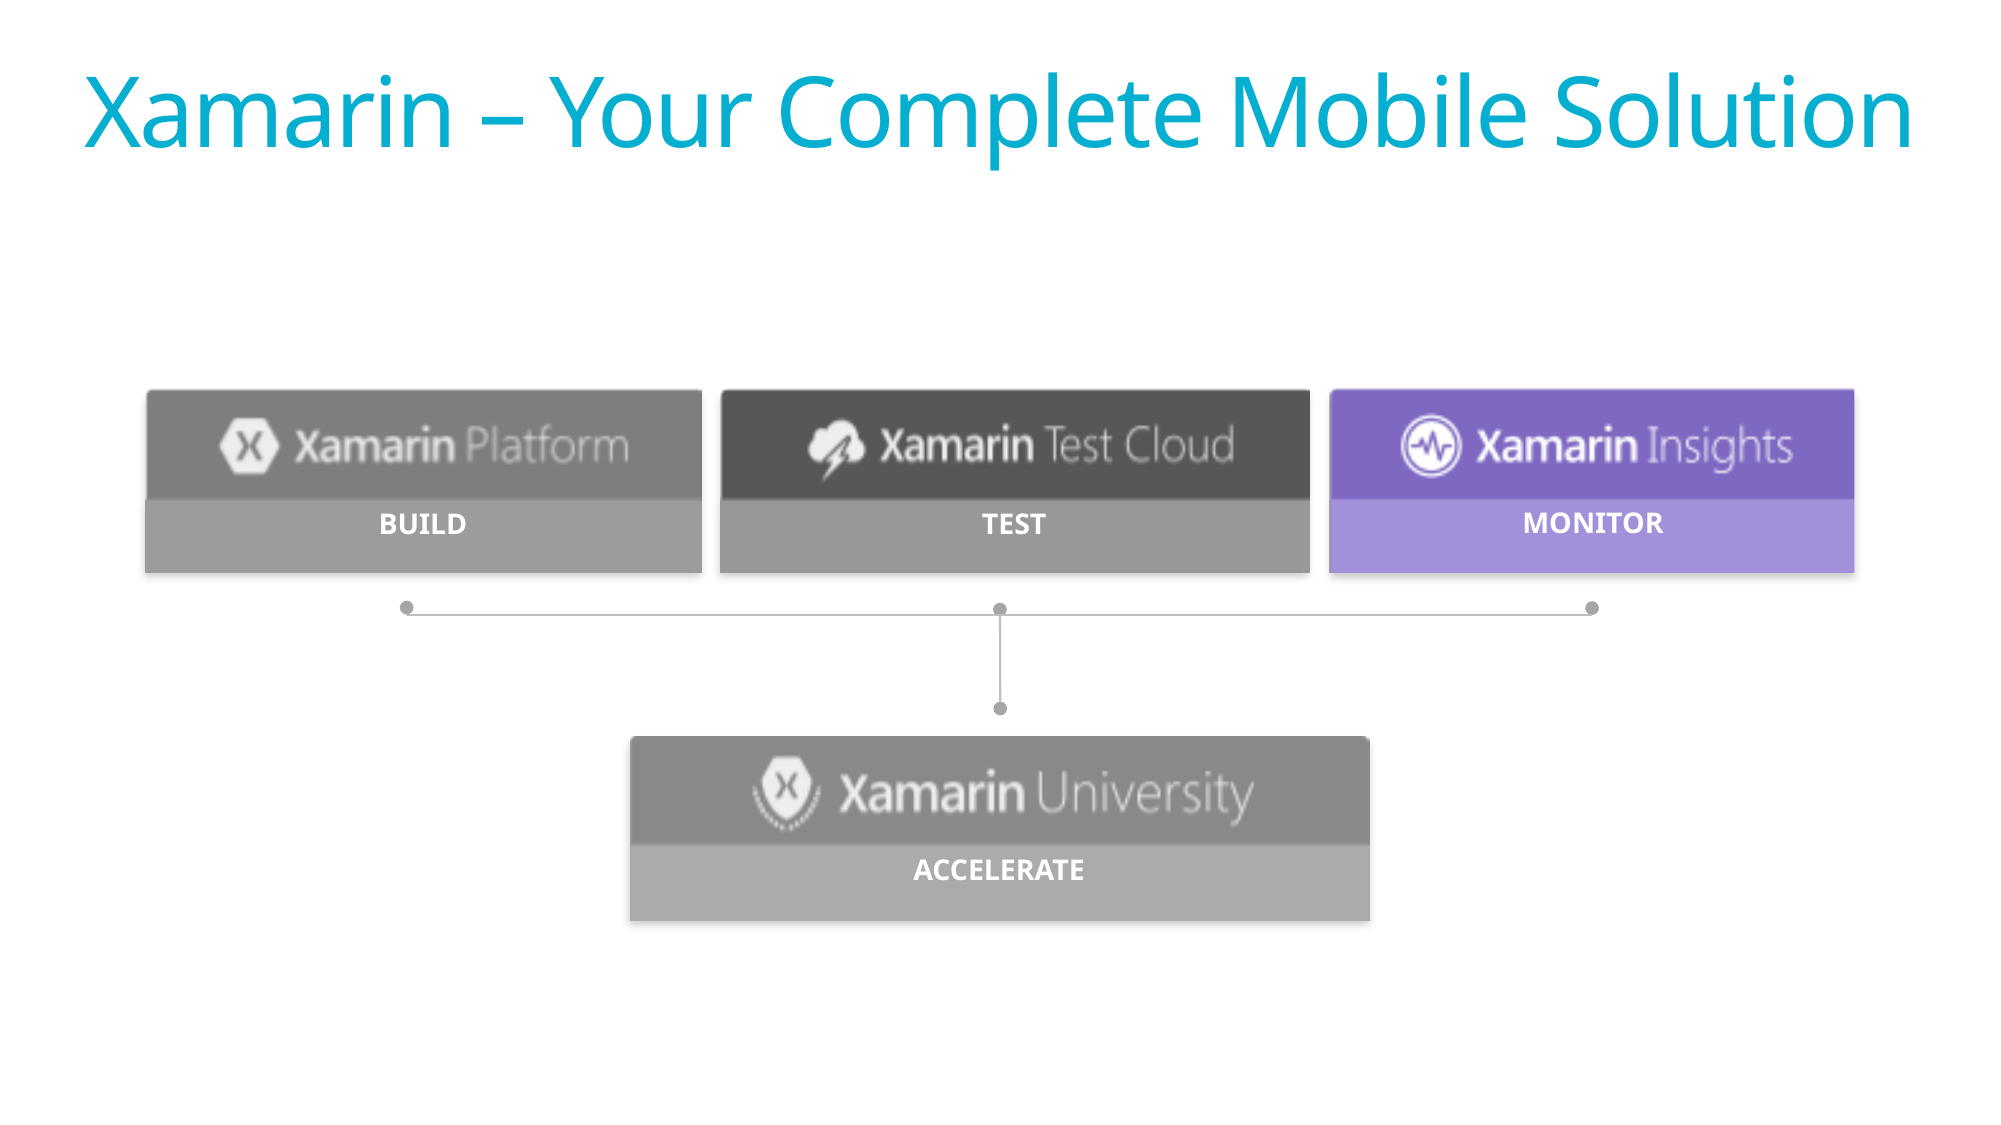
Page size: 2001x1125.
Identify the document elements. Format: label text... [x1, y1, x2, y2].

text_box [399, 600, 1600, 716]
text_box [145, 388, 702, 574]
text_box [629, 736, 1371, 922]
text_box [1328, 388, 1855, 574]
title Xamarin – Your Complete Mobile Solution [44, 47, 1957, 196]
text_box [720, 388, 1310, 575]
